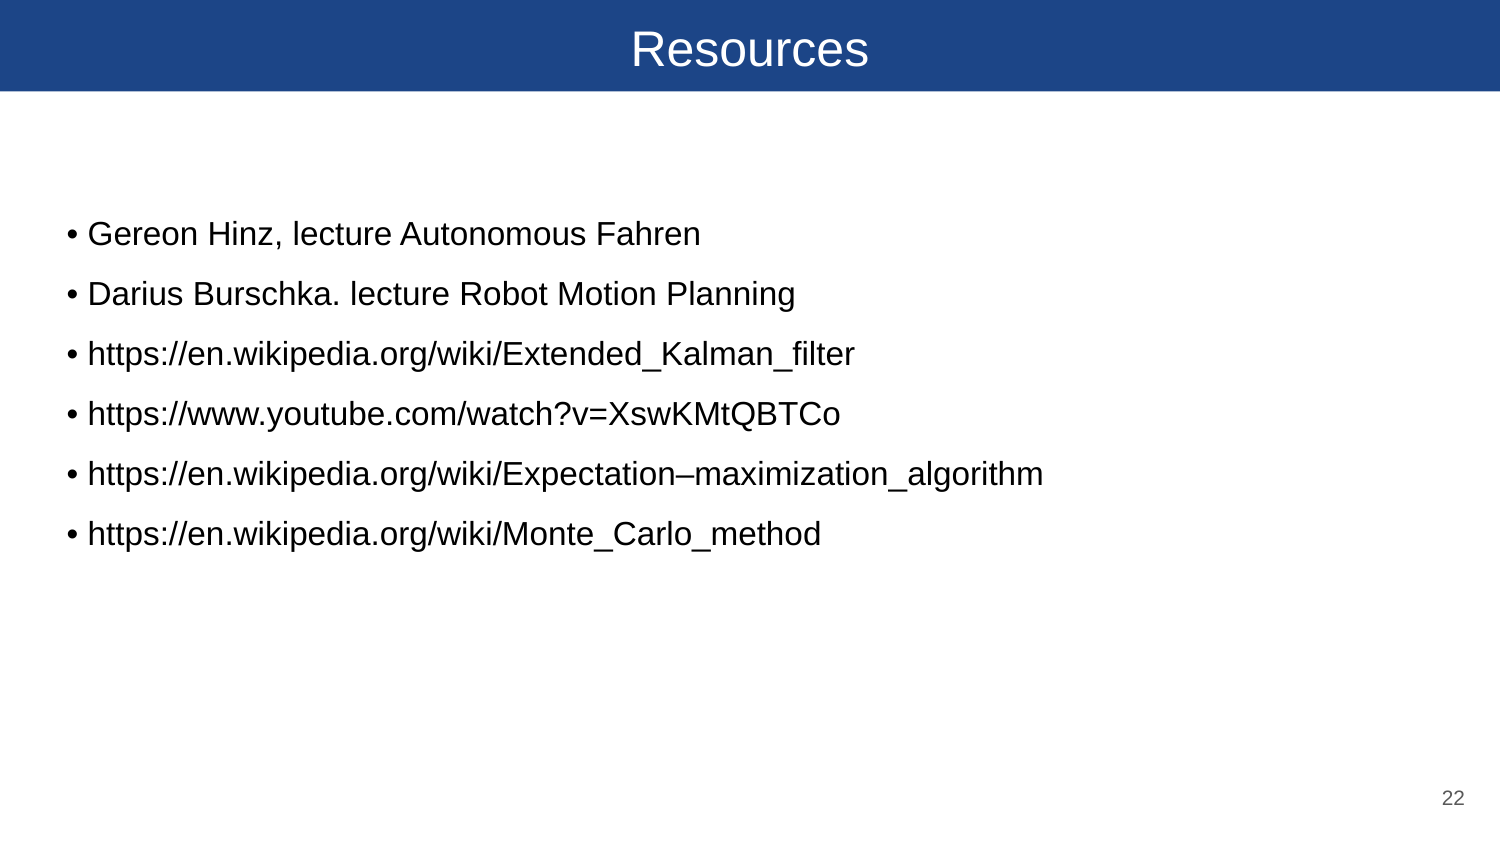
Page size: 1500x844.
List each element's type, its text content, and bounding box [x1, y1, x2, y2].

title Resources [0, 0, 1500, 92]
slide_number 22 [1389, 764, 1480, 830]
text_box • Gereon Hinz, lecture Autonomous Fahren • Darius Burschka. lecture Robot Motion Planning • https://en.wikipedia.org/wiki/Extended_Kalman_filter • https://www.youtube.com/watch?v=XswKMtQBTCo • https://en.wikipedia.org/wiki/Expectation–maximization_algorithm • https://en.wikipedia.org/wiki/Monte_Carlo_method [34, 177, 1435, 755]
